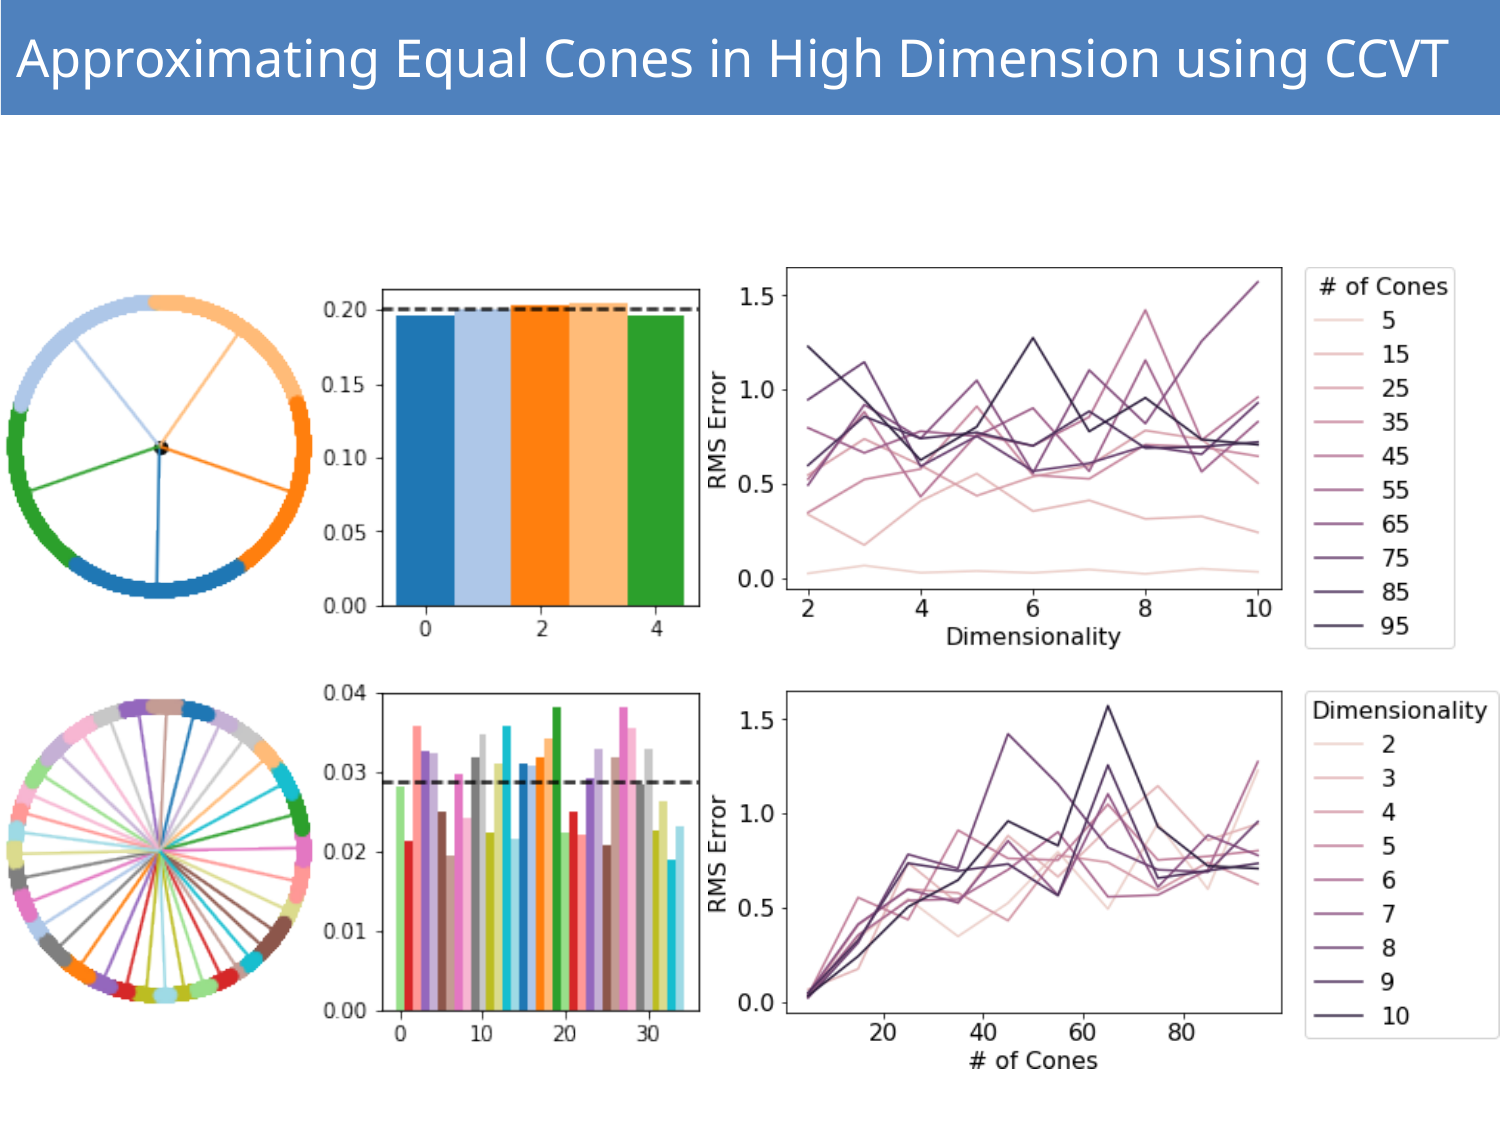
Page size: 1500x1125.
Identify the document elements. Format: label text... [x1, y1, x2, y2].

picture [0, 265, 1500, 1070]
text_box Approximating Equal Cones in High Dimension using CCVT [0, 0, 1500, 115]
